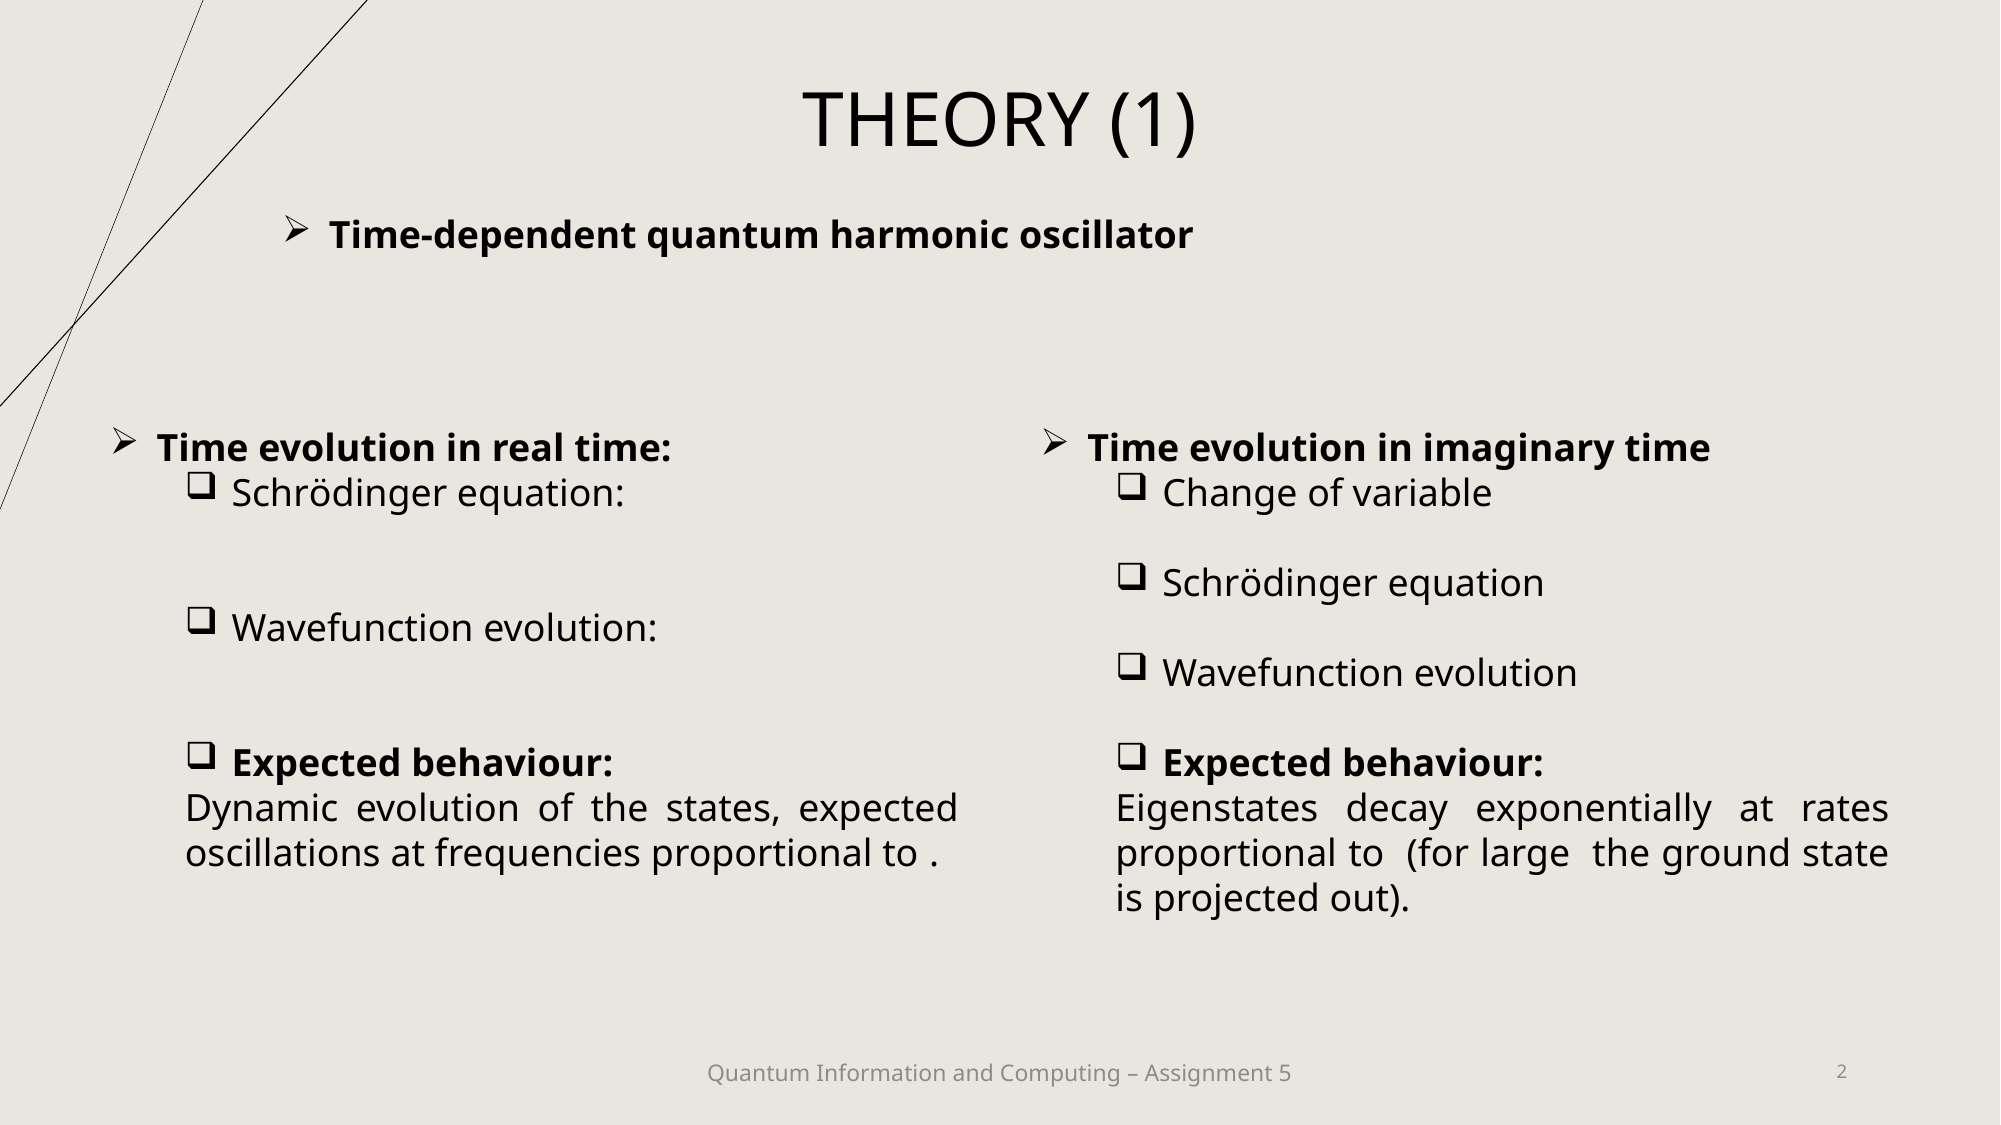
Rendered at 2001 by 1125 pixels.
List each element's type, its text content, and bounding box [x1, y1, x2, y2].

slide_number 2 [1412, 1042, 1863, 1103]
text_box THEORY (1) [267, 64, 1733, 170]
footer Quantum Information and Computing – Assignment 5 [662, 1042, 1338, 1103]
